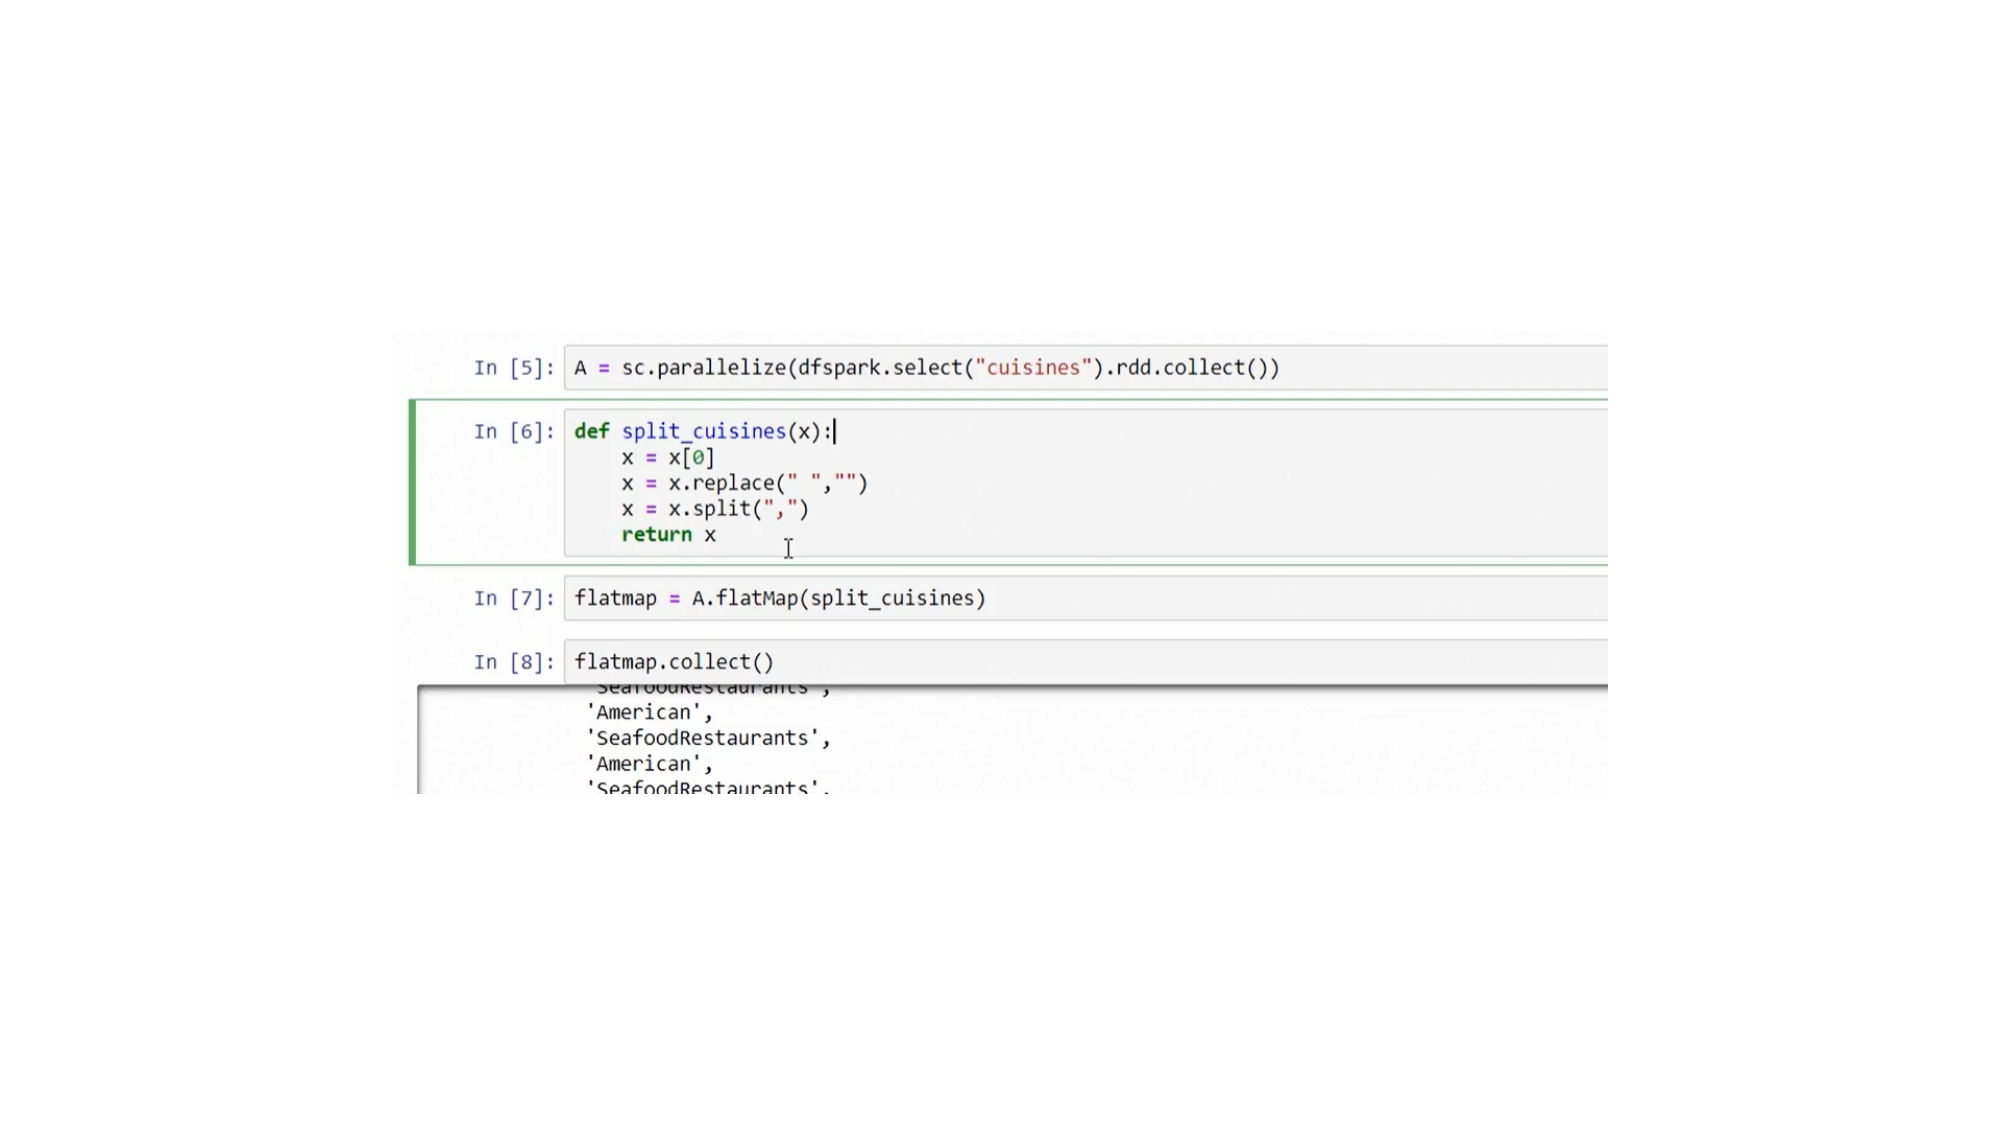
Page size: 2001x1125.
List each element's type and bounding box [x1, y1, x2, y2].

picture [392, 331, 1608, 794]
